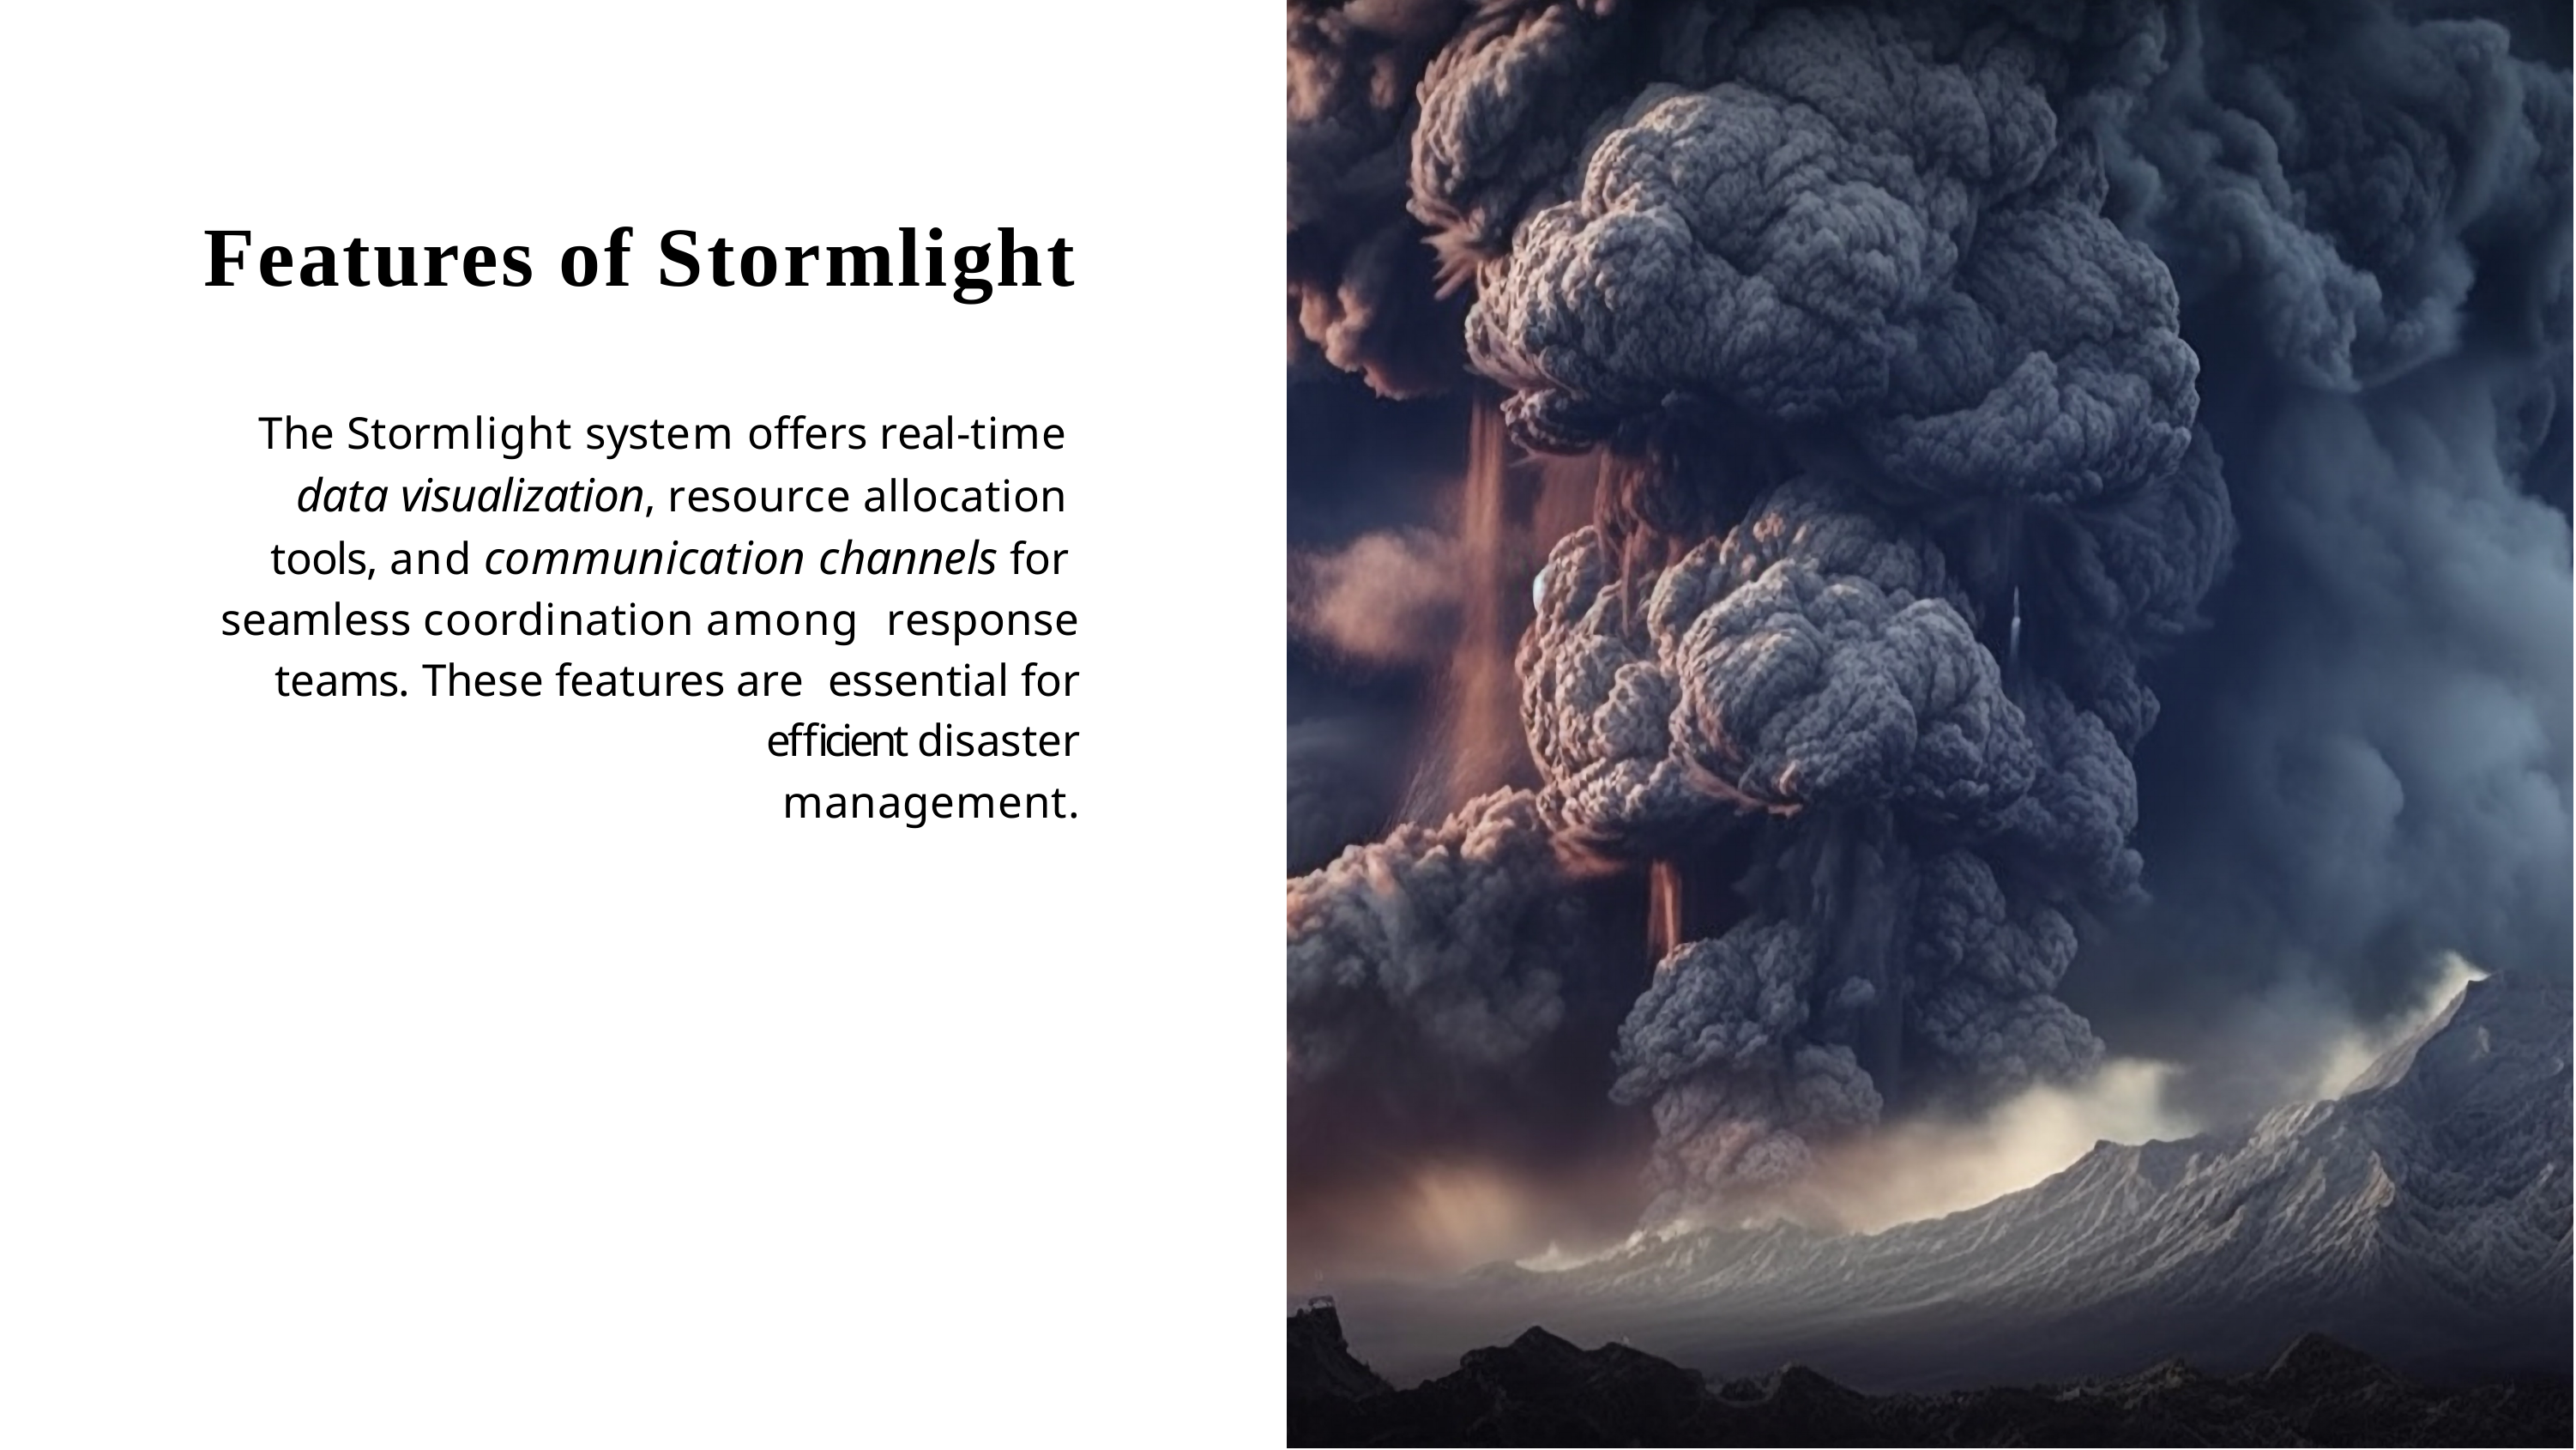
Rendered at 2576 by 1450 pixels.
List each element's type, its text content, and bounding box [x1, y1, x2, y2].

title Features of Stormlight [202, 199, 1081, 444]
text_box The Stormlight system offers real-time data visualization, resource allocation tools, and communication channels for seamless coordination among response teams. These features are essential for efficient disaster management. [212, 396, 1081, 827]
picture [1286, 0, 2574, 1448]
